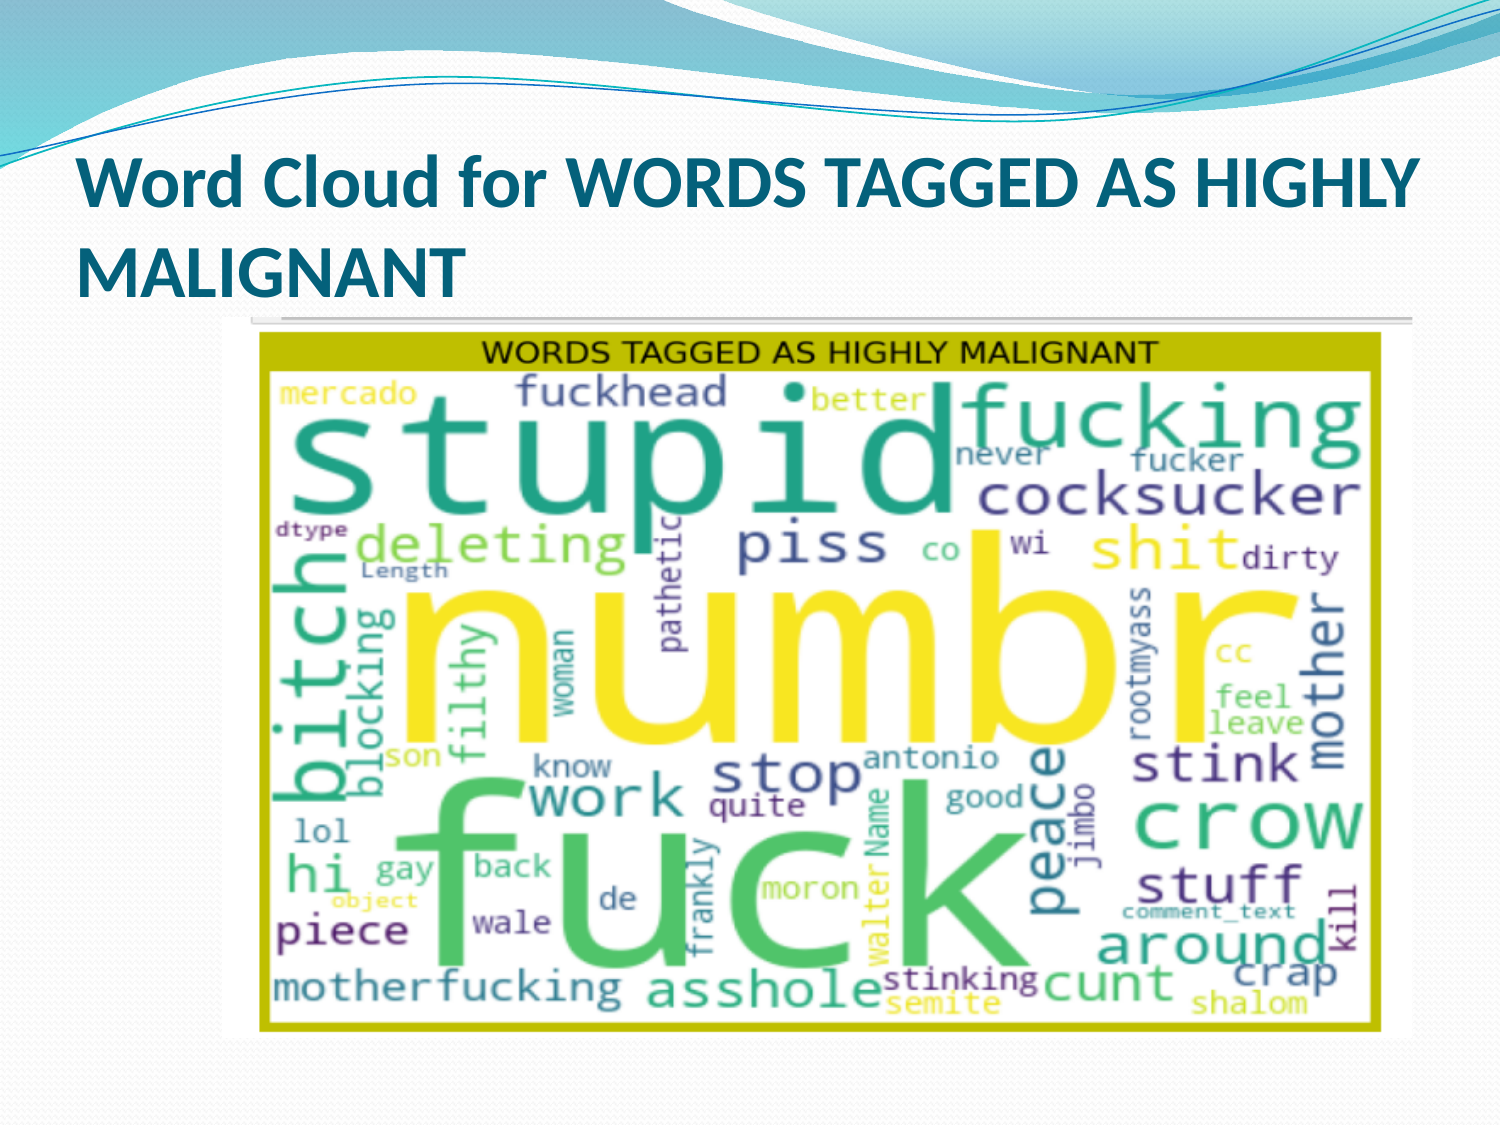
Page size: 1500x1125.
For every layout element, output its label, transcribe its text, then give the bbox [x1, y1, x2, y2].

title Word Cloud for WORDS TAGGED AS HIGHLY MALIGNANT [75, 125, 1425, 313]
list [221, 317, 1413, 1038]
